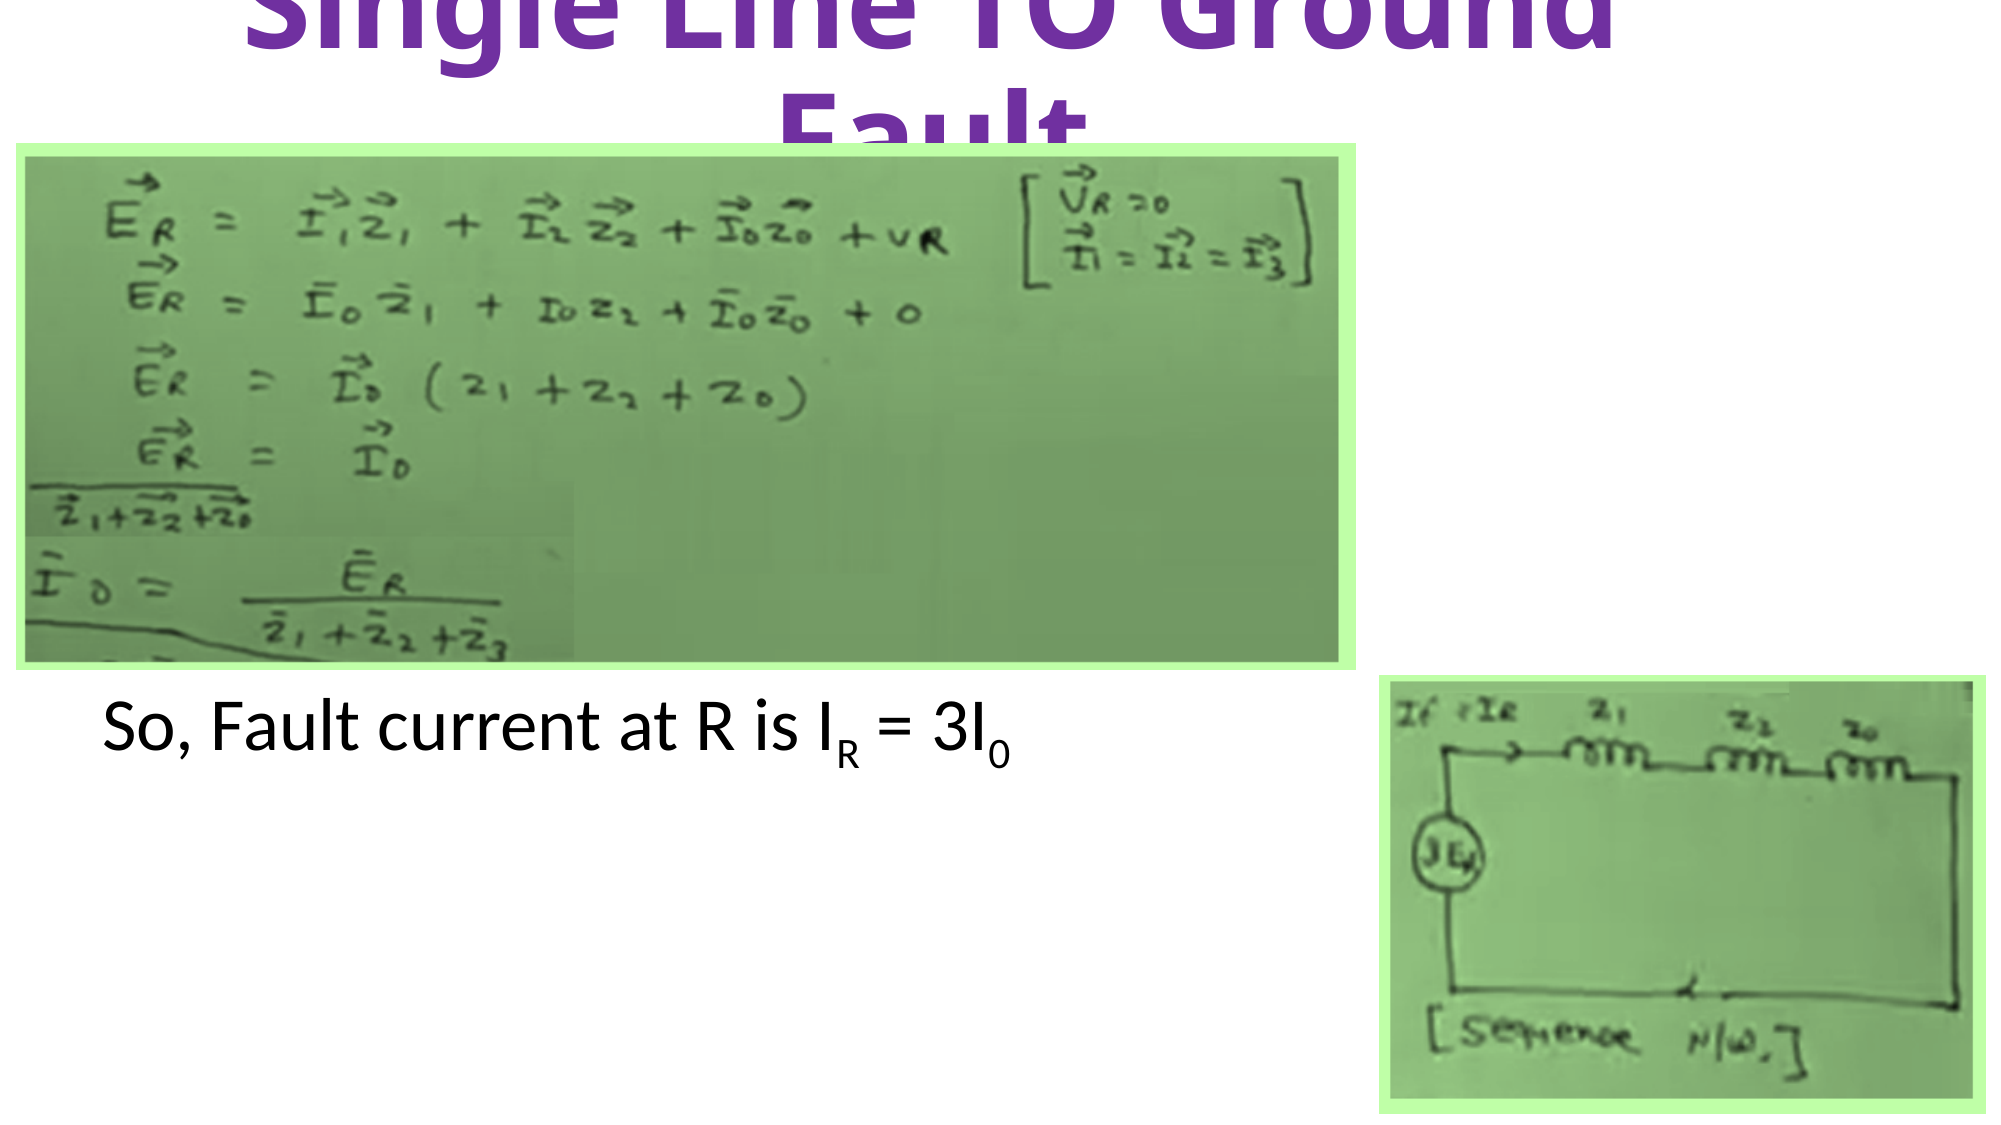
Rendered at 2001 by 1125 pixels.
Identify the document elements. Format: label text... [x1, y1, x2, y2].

picture [16, 143, 1356, 670]
text_box So, Fault current at R is IR = 3I0 [87, 670, 1106, 785]
picture [1379, 675, 1986, 1114]
title Single Line TO Ground Fault [69, 29, 1795, 122]
